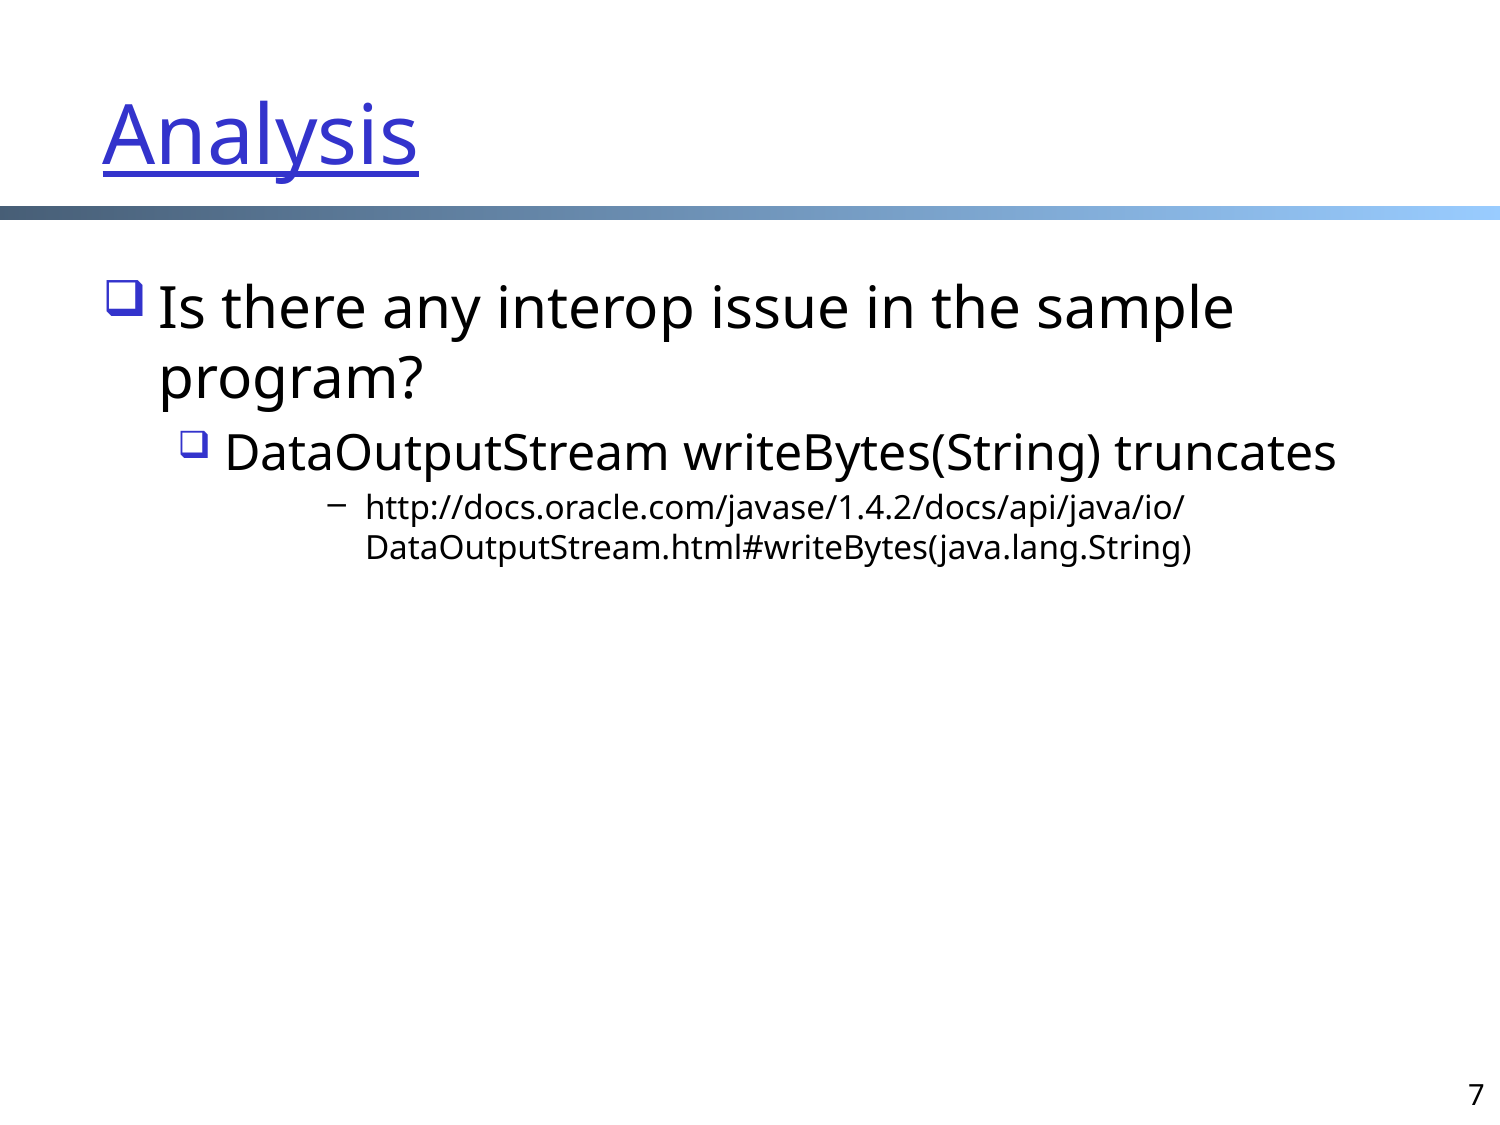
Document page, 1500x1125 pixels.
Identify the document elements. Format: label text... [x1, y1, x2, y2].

slide_number 7 [1424, 1068, 1500, 1125]
list Is there any interop issue in the sample program? DataOutputStream writeBytes(String) truncates http://docs.oracle.com/javase/1.4.2/docs/api/java/io/DataOutputStream.html#writeBytes(java.lang.String) [87, 262, 1363, 1025]
title Analysis [87, 37, 1363, 225]
